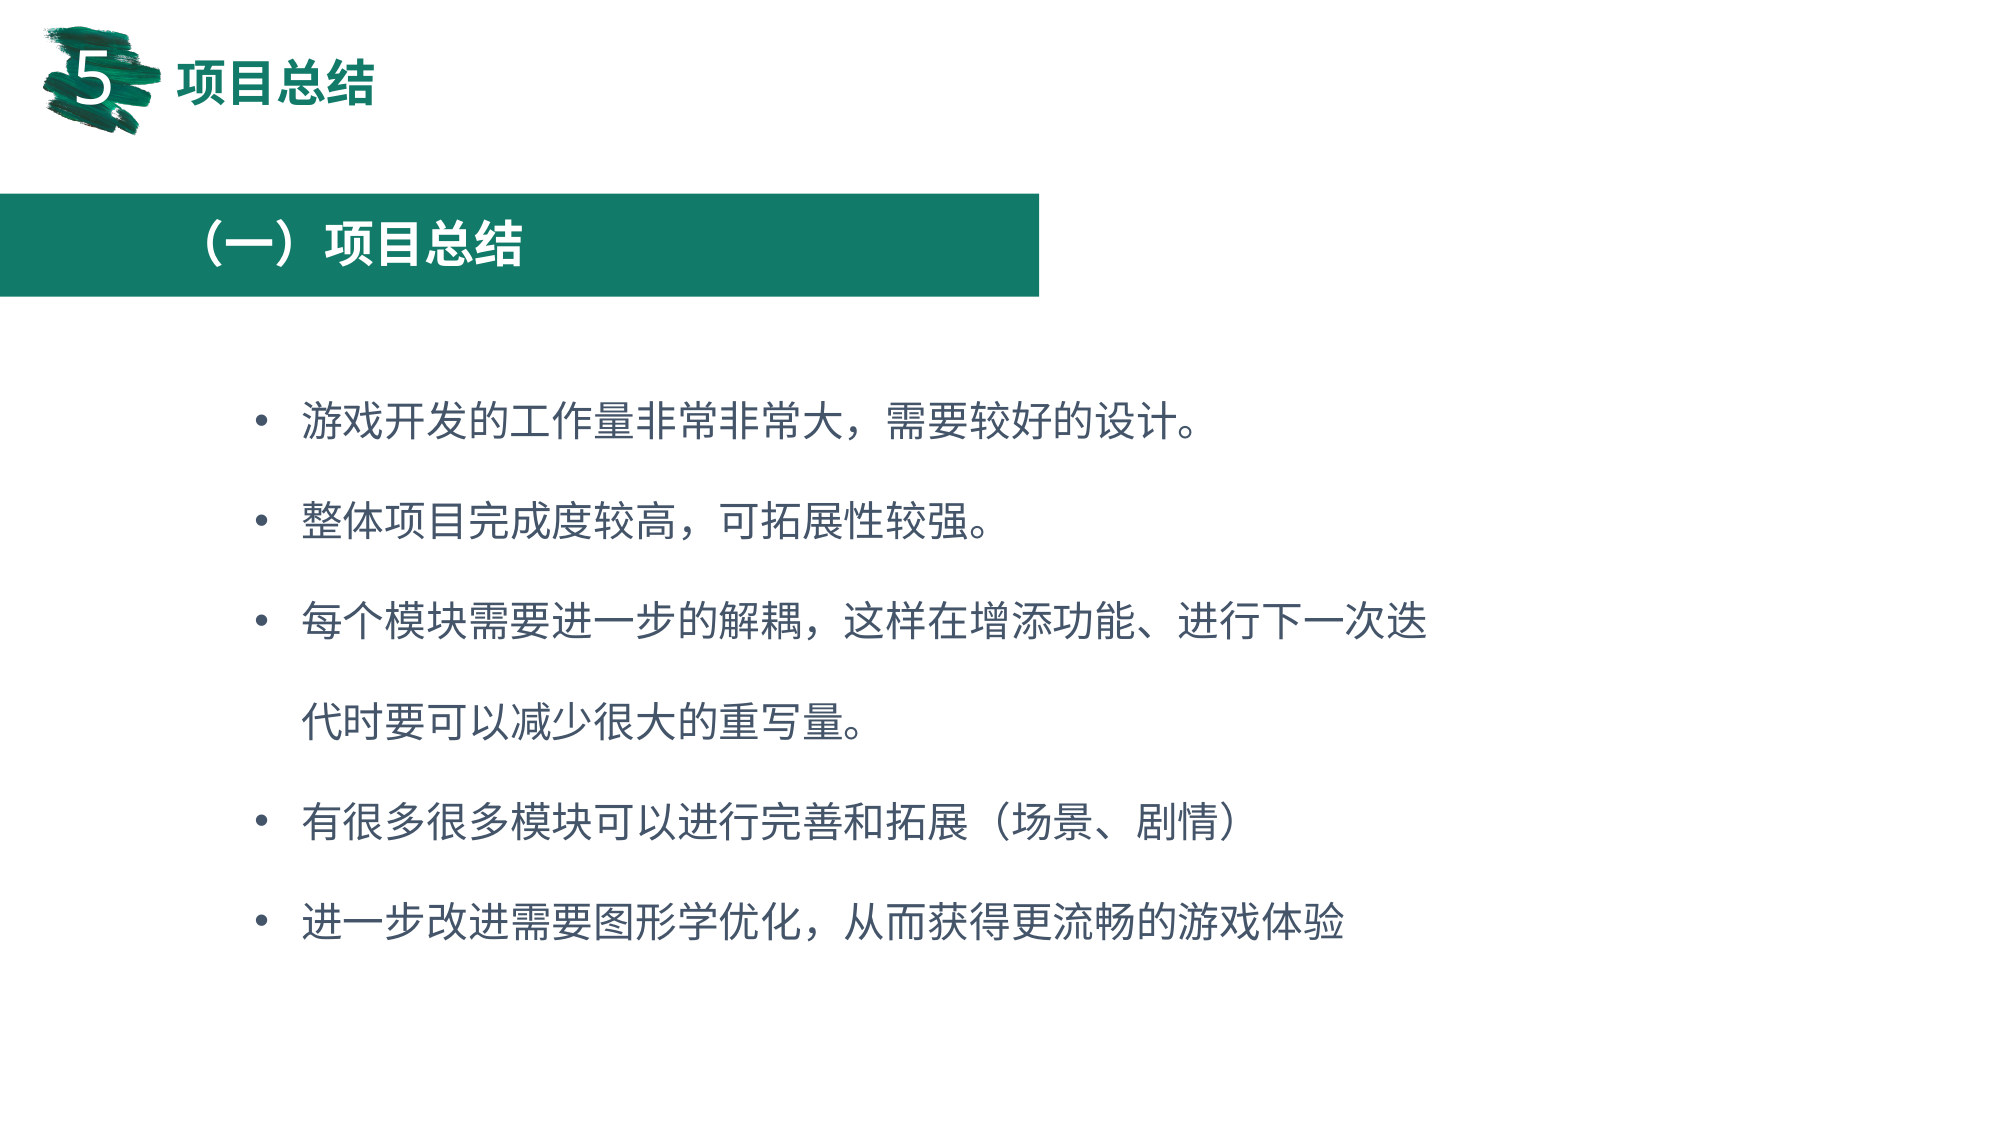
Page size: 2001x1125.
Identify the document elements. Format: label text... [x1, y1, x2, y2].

picture [42, 25, 163, 136]
text_box 项目总结 [168, 43, 533, 119]
text_box [0, 193, 1040, 297]
text_box （一）项目总结 [159, 205, 1079, 280]
text_box 游戏开发的工作量非常非常大，需要较好的设计。 整体项目完成度较高，可拓展性较强。 每个模块需要进一步的解耦，这样在增添功能、进行下一次迭代时要可以减少很大的重写量。 有很多很多模块可以进行完善和拓展（场景、剧情） 进一步改进需要图形学优化，从而获得更流畅的游戏体验 [239, 337, 1464, 953]
